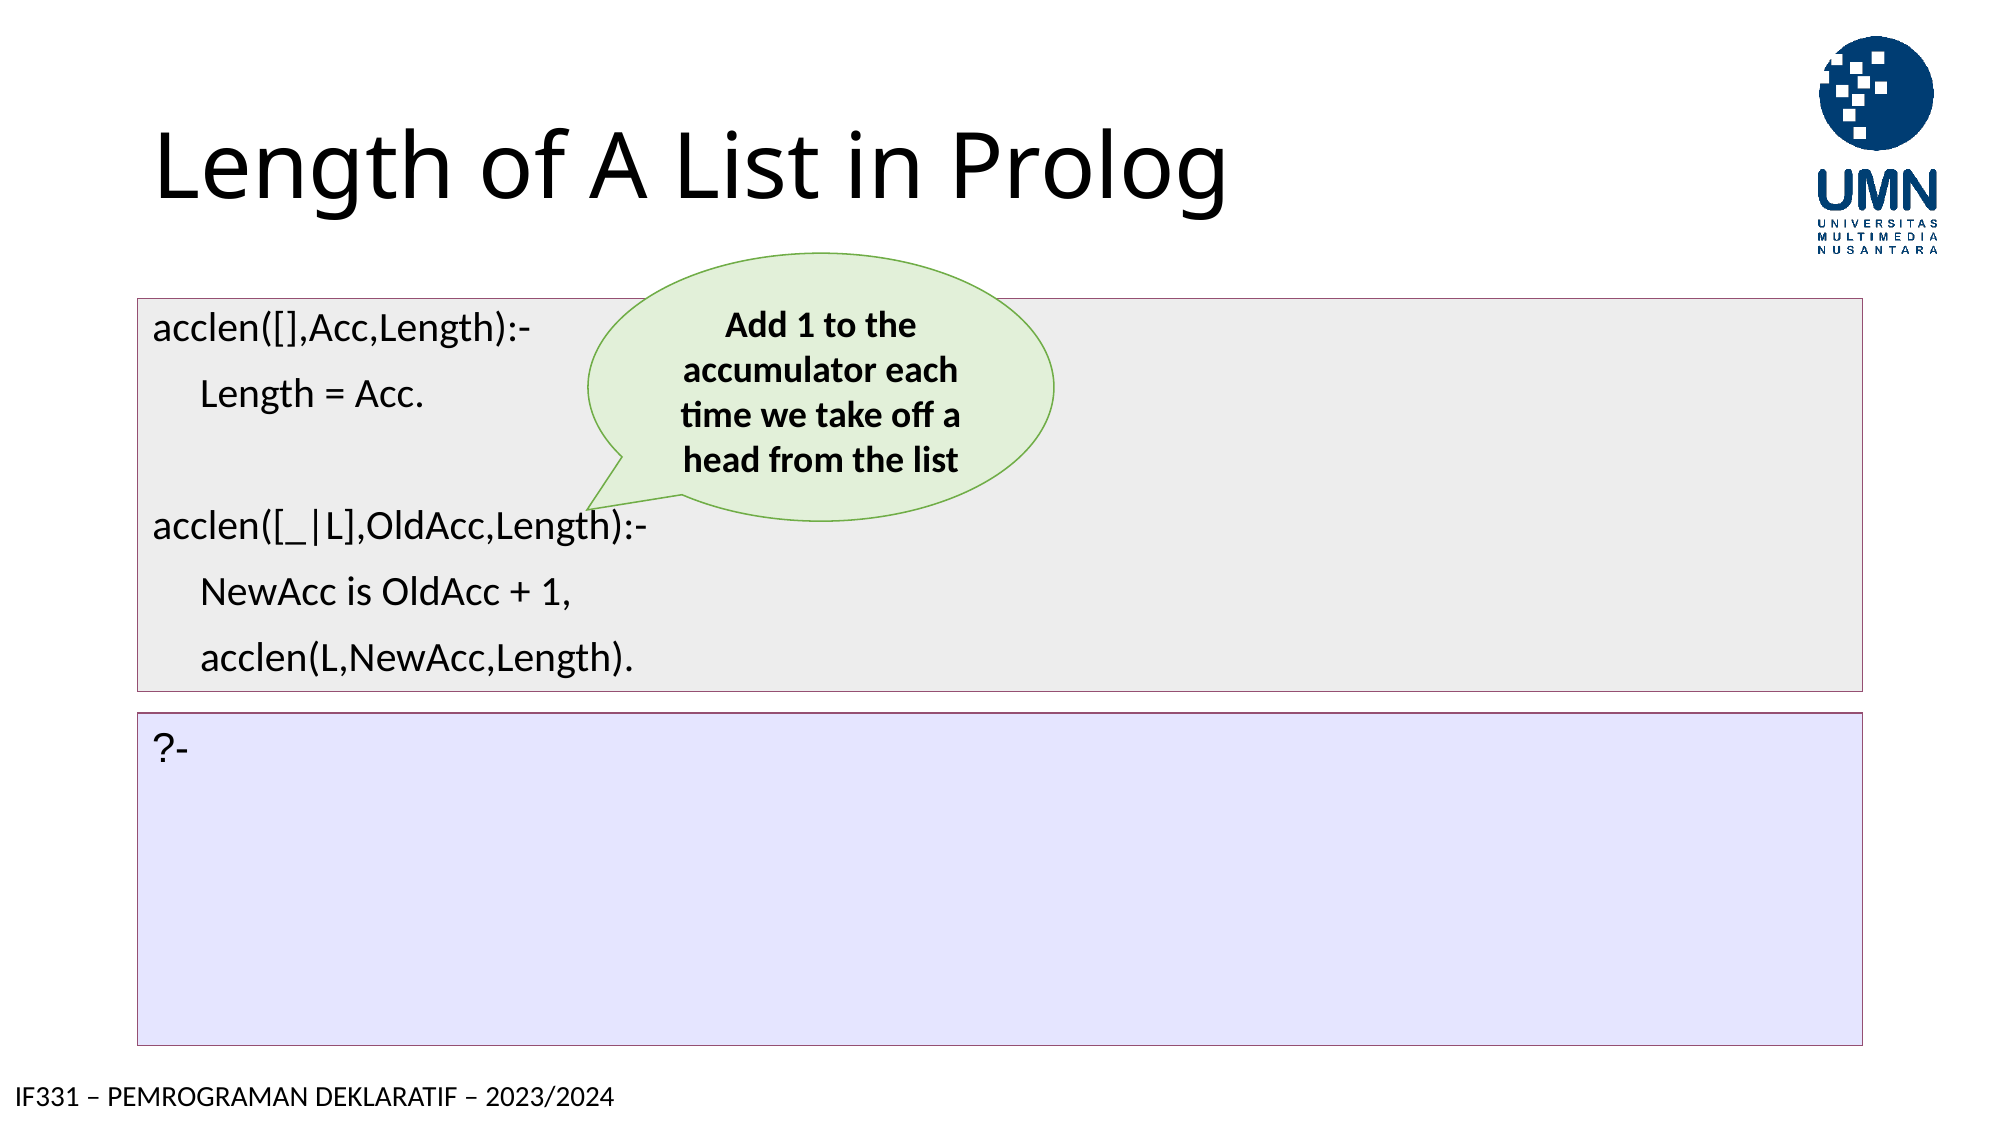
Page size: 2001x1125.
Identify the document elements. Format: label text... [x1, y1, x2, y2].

text_box ?- [137, 713, 1863, 1046]
picture [1818, 36, 1937, 254]
text_box acclen([],Acc,Length):- Length = Acc. acclen([_|L],OldAcc,Length):- NewAcc is OldAcc + 1, acclen(L,NewAcc,Length). [137, 298, 1863, 692]
text_box IF331 – PEMROGRAMAN DEKLARATIF – 2023/2024 [0, 1069, 2000, 1120]
title Length of A List in Prolog [137, 59, 1863, 278]
text_box Add 1 to the accumulator each time we take off a head from the list [586, 253, 1054, 522]
